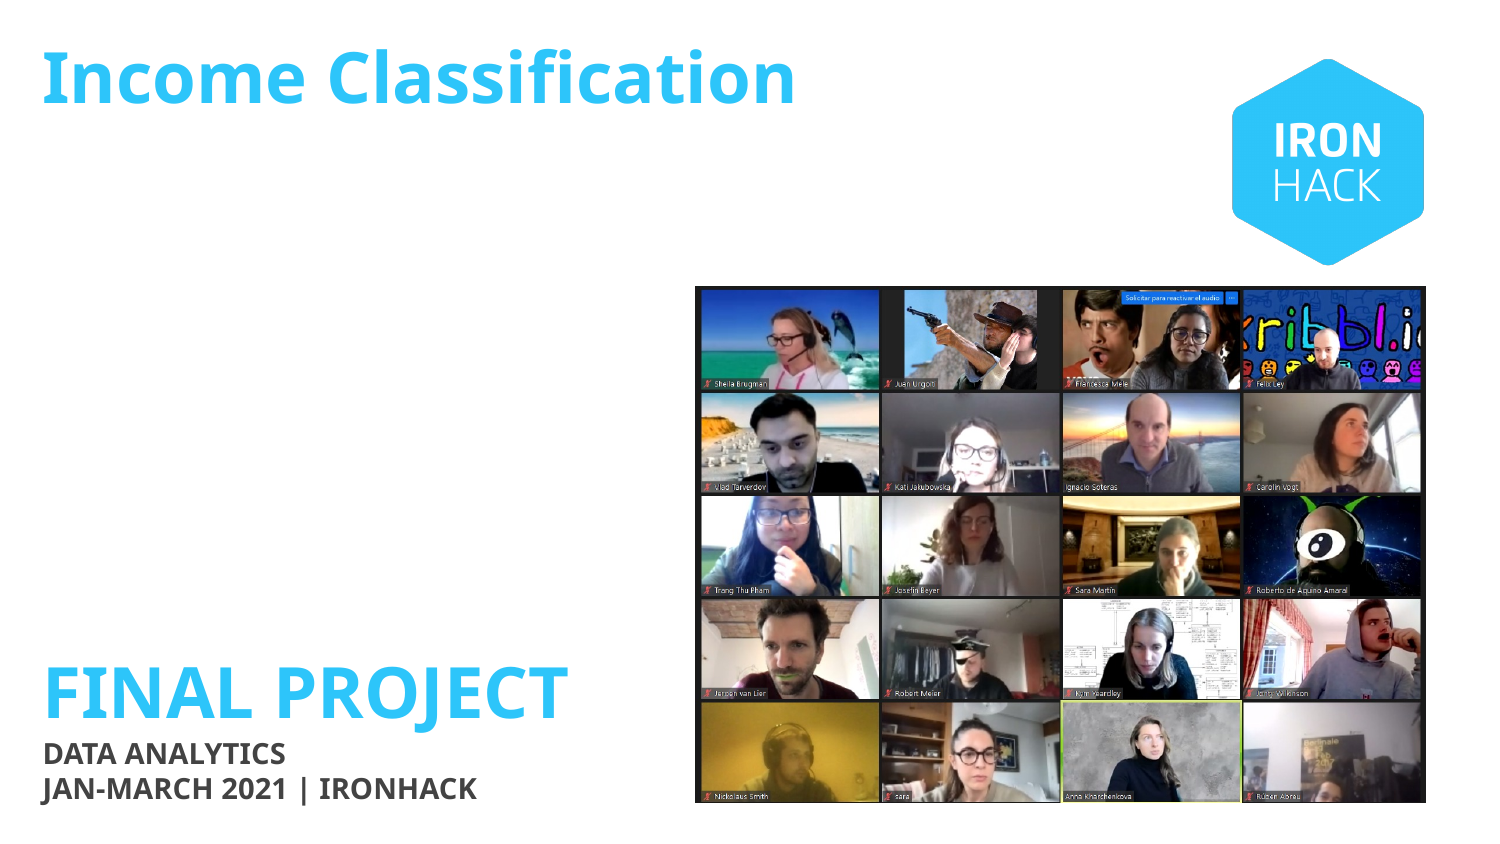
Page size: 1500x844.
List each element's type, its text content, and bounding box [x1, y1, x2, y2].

picture [695, 25, 1465, 803]
title DATA ANALYTICS JAN-MARCH 2021 | IRONHACK [27, 737, 669, 803]
title FINAL PROJECT [27, 632, 690, 727]
text_box Income Classification [27, 17, 1426, 112]
